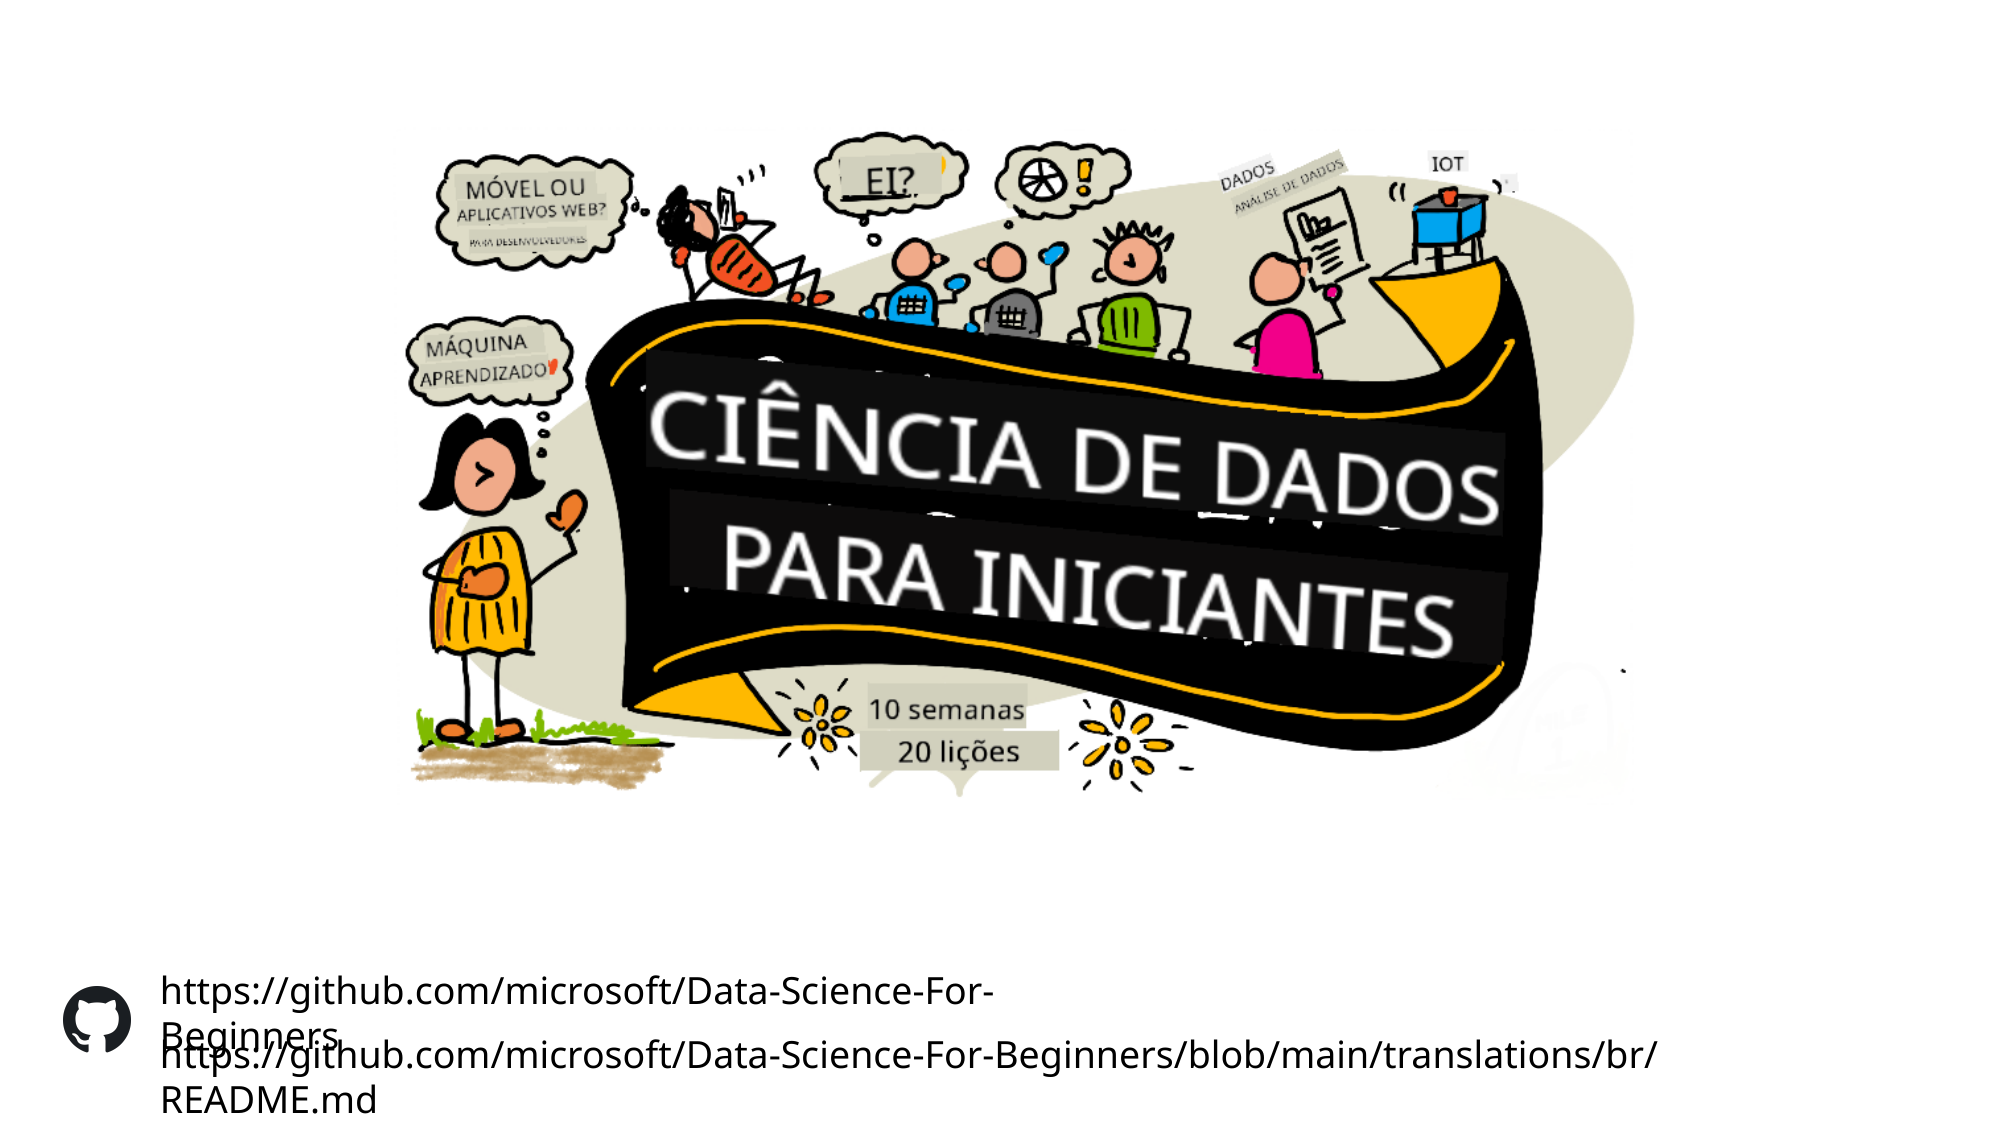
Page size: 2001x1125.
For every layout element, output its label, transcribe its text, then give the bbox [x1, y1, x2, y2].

text_box https://github.com/microsoft/Data-Science-For-Beginners/blob/main/translations/br/README.md [145, 1023, 1784, 1125]
picture [63, 986, 132, 1055]
picture [287, 65, 1713, 806]
text_box https://github.com/microsoft/Data-Science-For-Beginners [145, 959, 1146, 1023]
